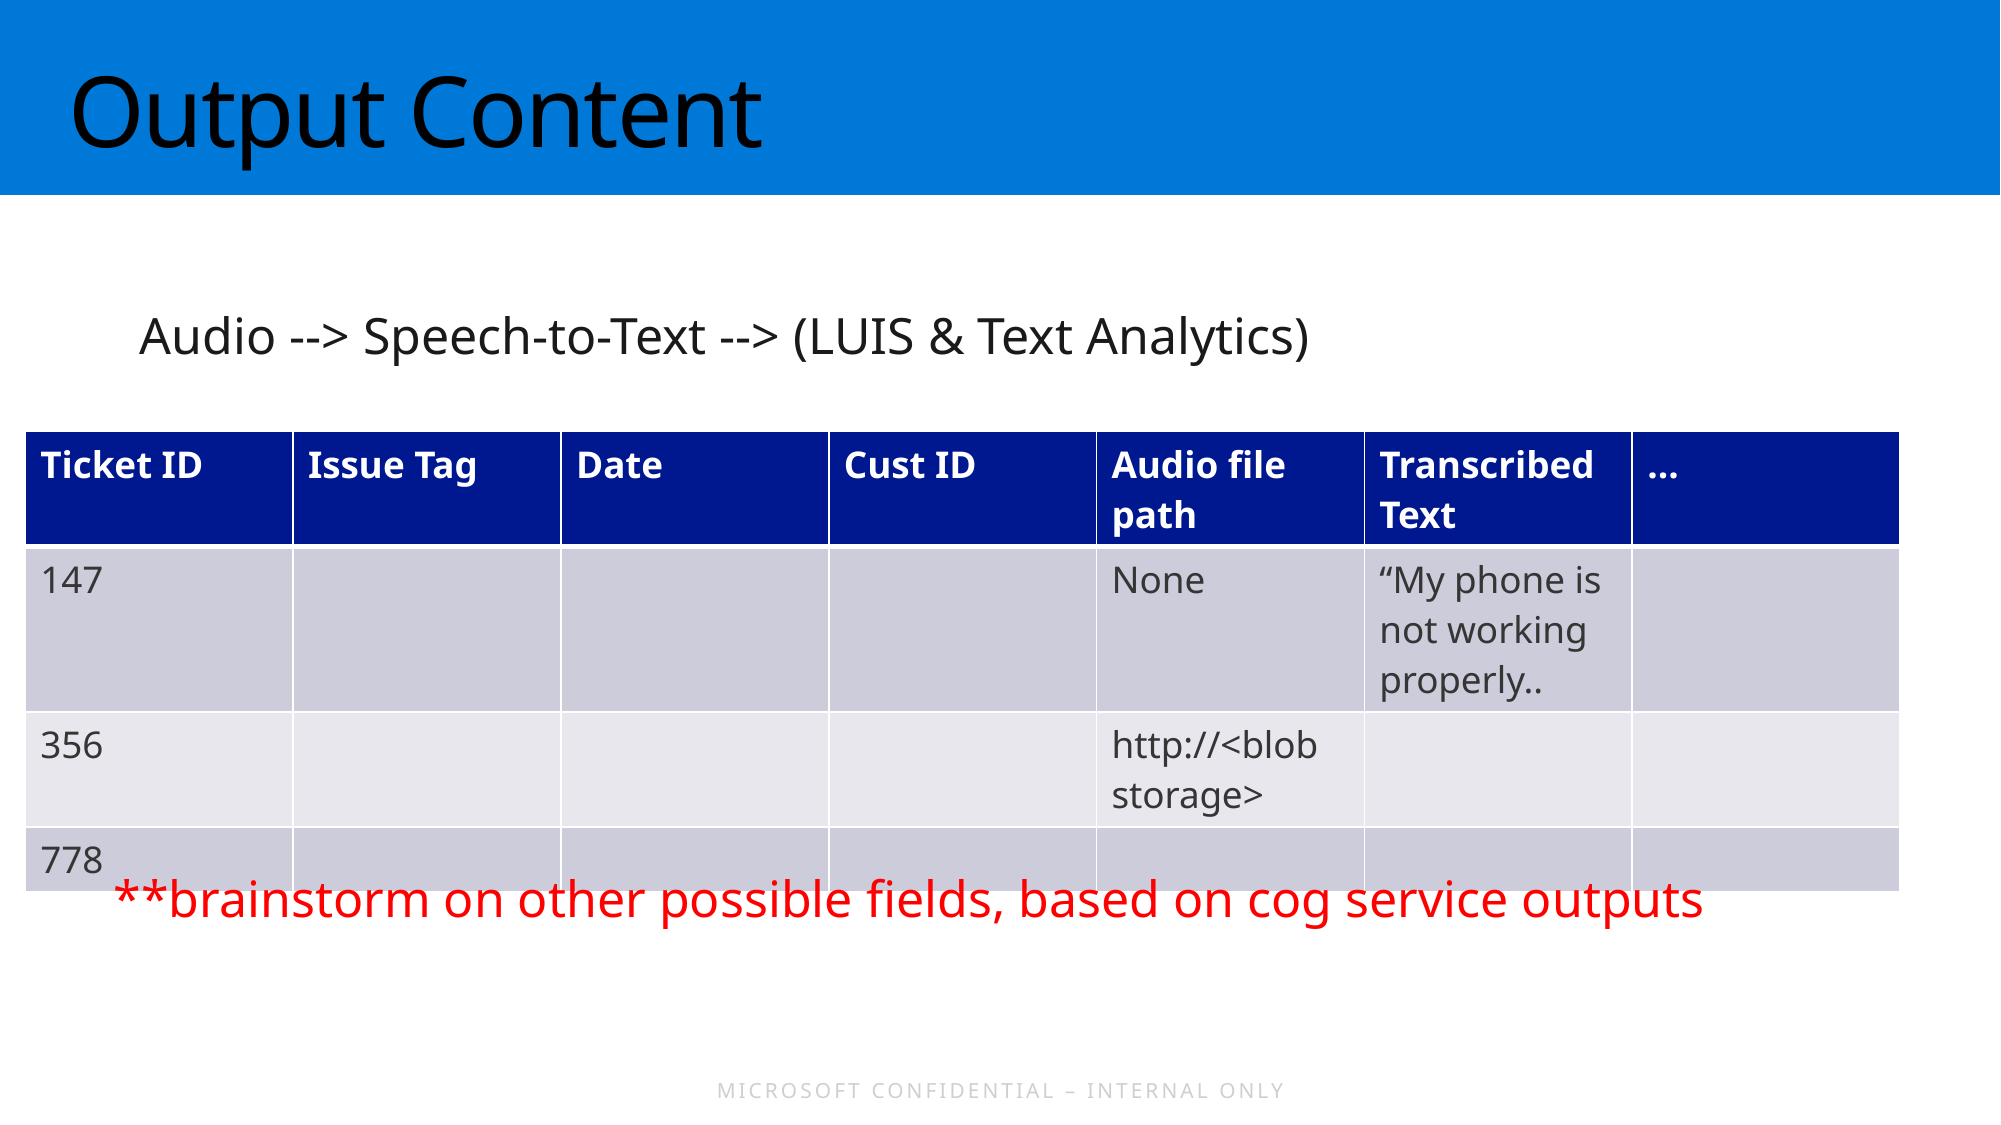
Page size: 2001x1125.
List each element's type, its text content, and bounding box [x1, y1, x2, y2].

table_cell [562, 828, 828, 849]
table_header … [1633, 432, 1899, 544]
table_cell [830, 549, 1096, 711]
table_cell [830, 713, 1096, 826]
table_header Date [562, 432, 828, 544]
table_header Ticket ID [26, 432, 292, 544]
table_cell [1633, 713, 1899, 826]
table_cell [1633, 549, 1899, 711]
table_header Cust ID [830, 432, 1096, 544]
table_cell http://<blob storage> [1097, 713, 1364, 826]
table_cell None [1097, 549, 1364, 711]
table_cell [294, 828, 560, 849]
table_cell [294, 549, 560, 711]
table_cell [1365, 828, 1631, 849]
table_header Audio file path [1097, 432, 1364, 544]
table_cell [830, 828, 1096, 849]
table_cell 356 [26, 713, 292, 826]
table_header Issue Tag [294, 432, 560, 544]
table_cell [562, 713, 828, 826]
table_header Transcribed Text [1365, 432, 1631, 544]
table_cell 778 [26, 828, 292, 891]
table_cell [562, 549, 828, 711]
table_cell “My phone is not working properly.. [1365, 549, 1631, 711]
table_cell [294, 713, 560, 826]
table_cell [1097, 828, 1364, 849]
table_cell [1633, 828, 1899, 891]
title Output Content [44, 47, 1957, 196]
table_cell 147 [26, 549, 292, 711]
text_box **brainstorm on other possible fields, based on cog service outputs [83, 849, 1736, 952]
table_cell [1365, 713, 1631, 826]
text_box Audio --> Speech-to-Text --> (LUIS & Text Analytics) [109, 287, 1341, 390]
